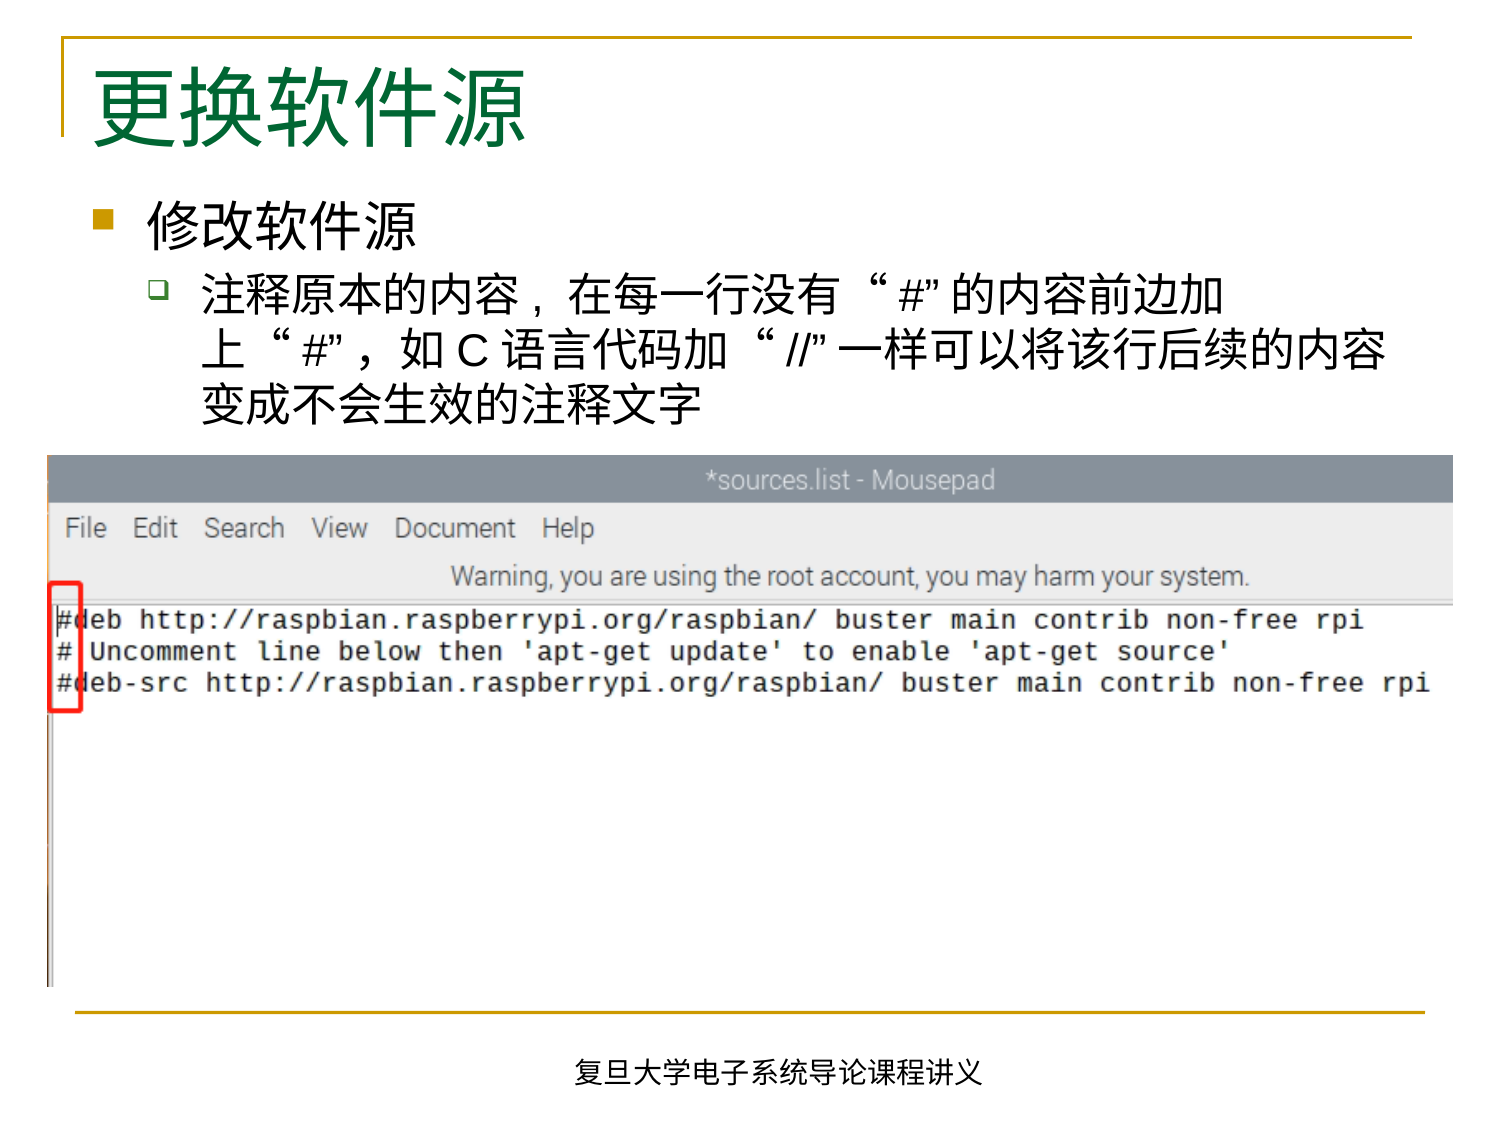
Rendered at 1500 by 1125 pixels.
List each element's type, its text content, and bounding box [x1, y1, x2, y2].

list 修改软件源 注释原本的内容, 在每一行没有“#”的内容前边加上“#”，如C语言代码加“//”一样可以将该行后续的内容变成不会生效的注释文字 [75, 184, 1436, 453]
picture [46, 454, 1454, 987]
title 更换软件源 [75, 45, 1425, 185]
